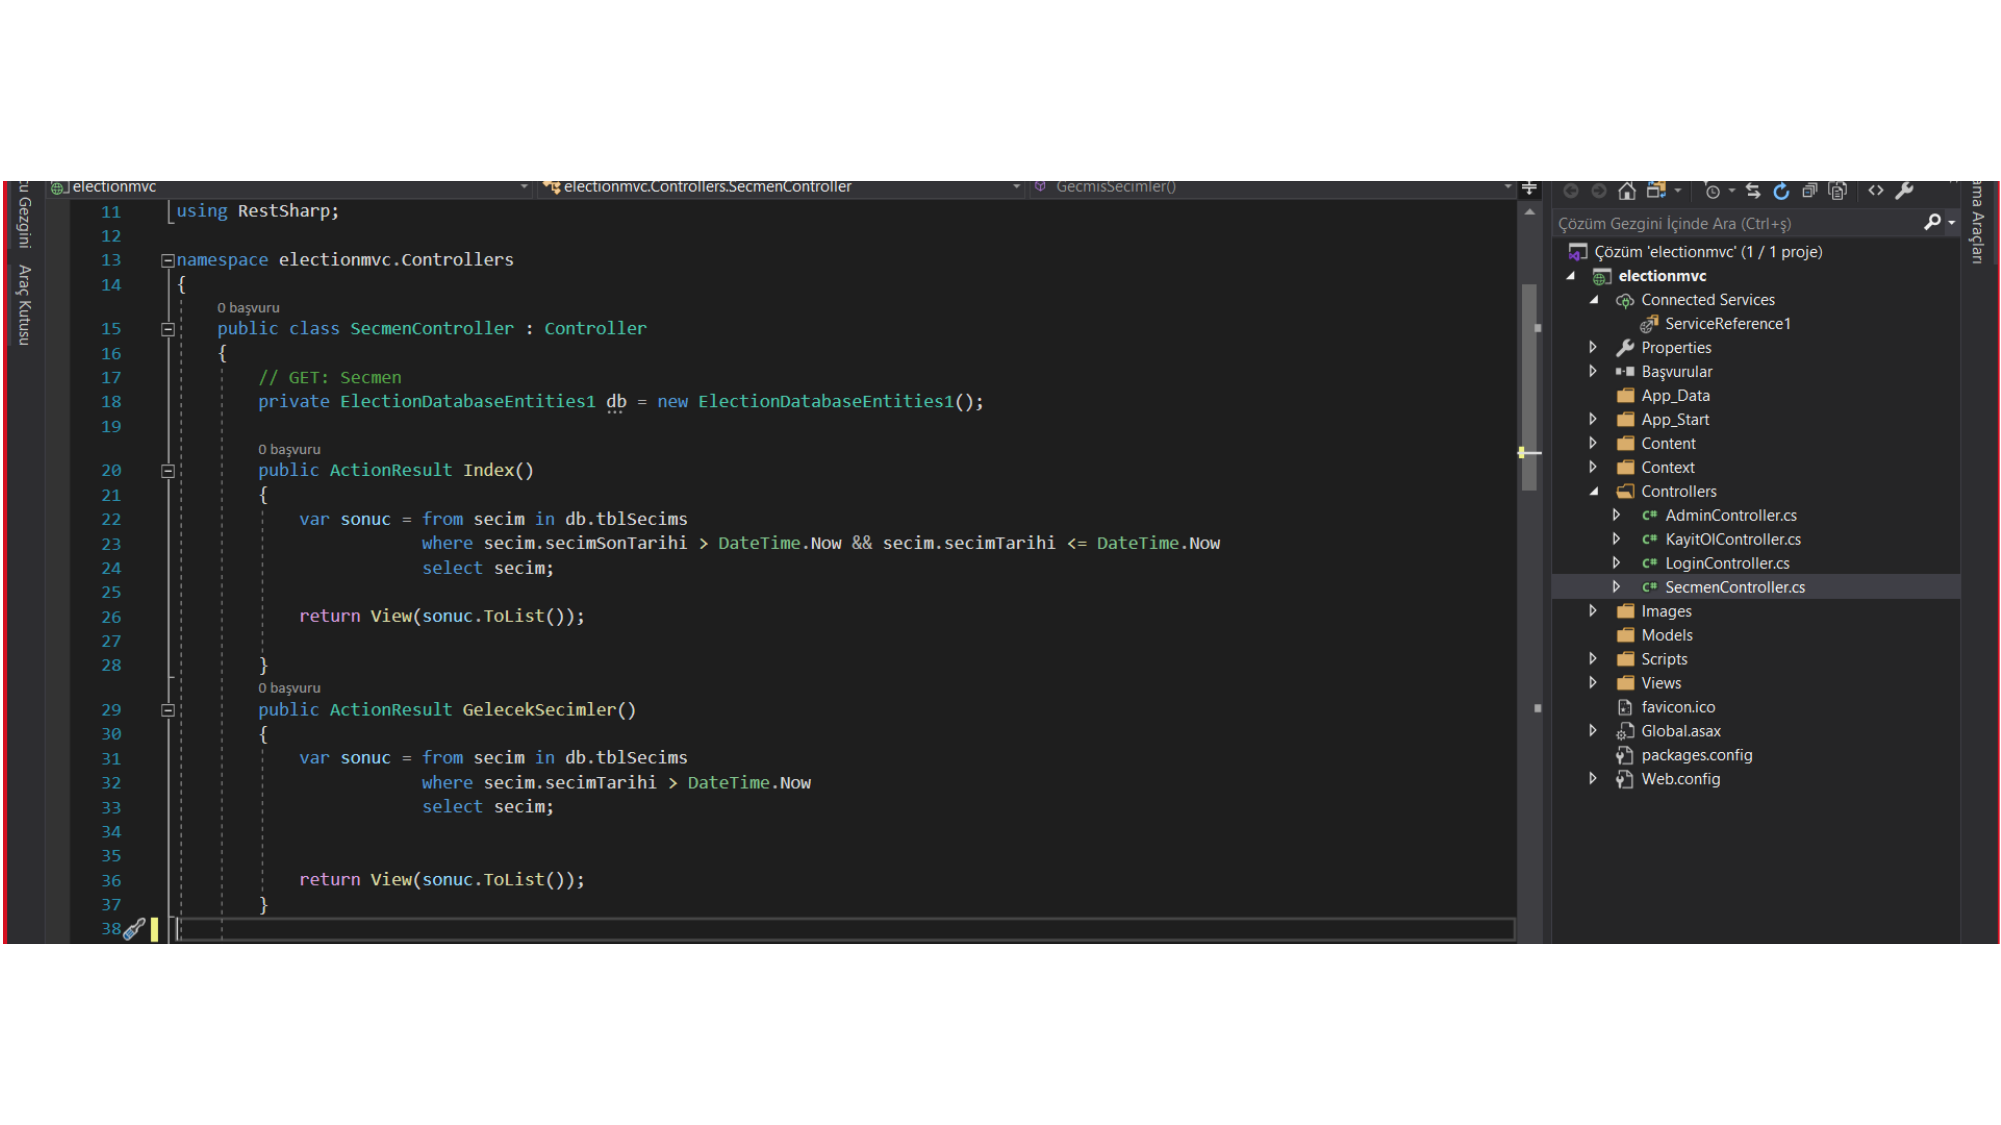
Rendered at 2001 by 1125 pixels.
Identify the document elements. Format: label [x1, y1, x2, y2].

picture [0, 181, 2000, 944]
